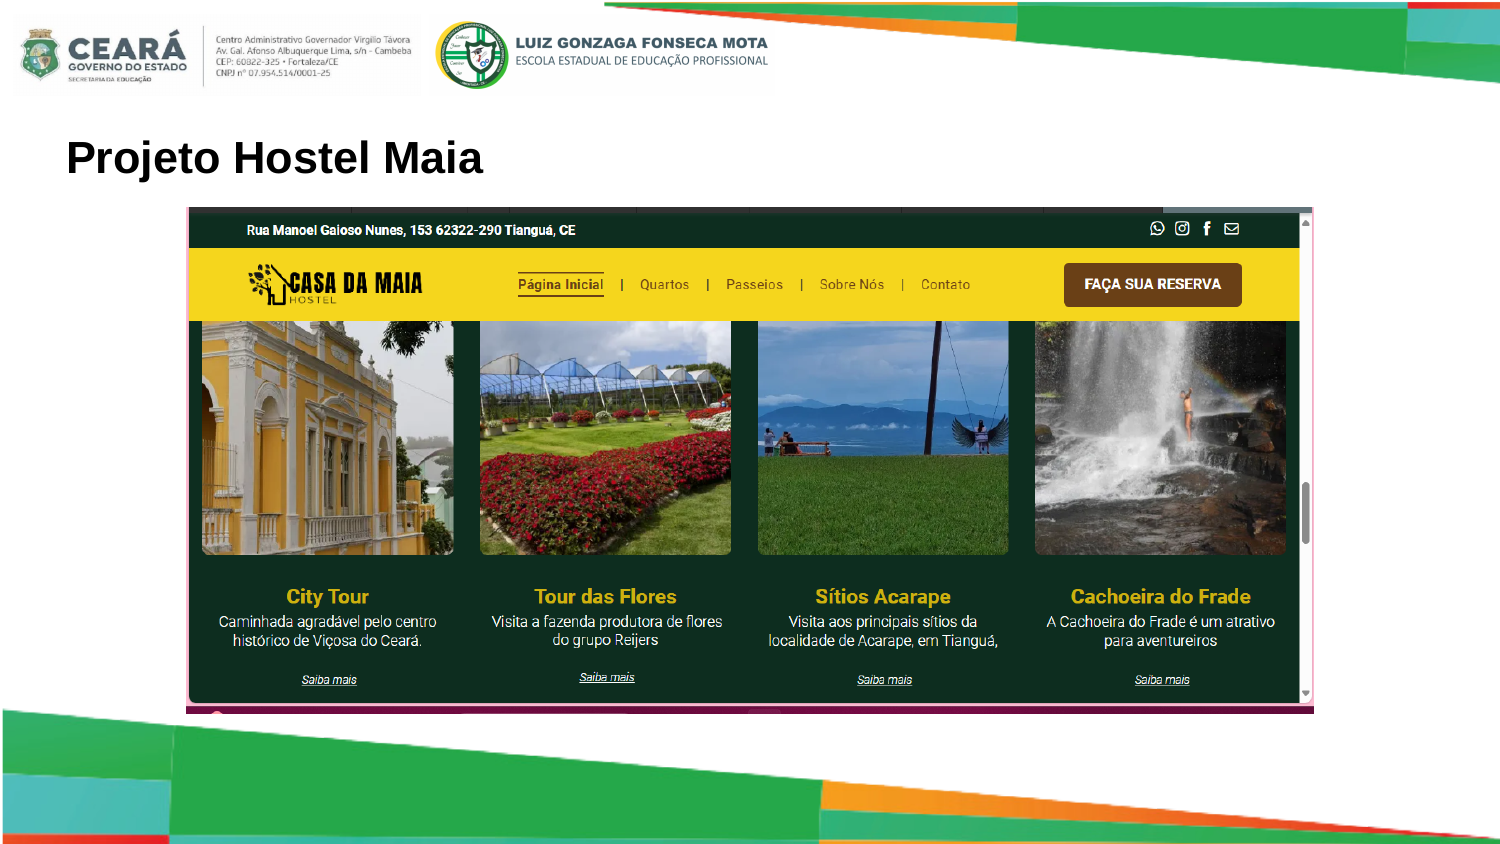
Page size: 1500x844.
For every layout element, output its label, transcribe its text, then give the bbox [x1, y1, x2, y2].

picture [13, 14, 421, 96]
picture [429, 0, 1500, 96]
title Projeto Hostel Maia [51, 113, 1449, 208]
picture [0, 207, 1500, 844]
